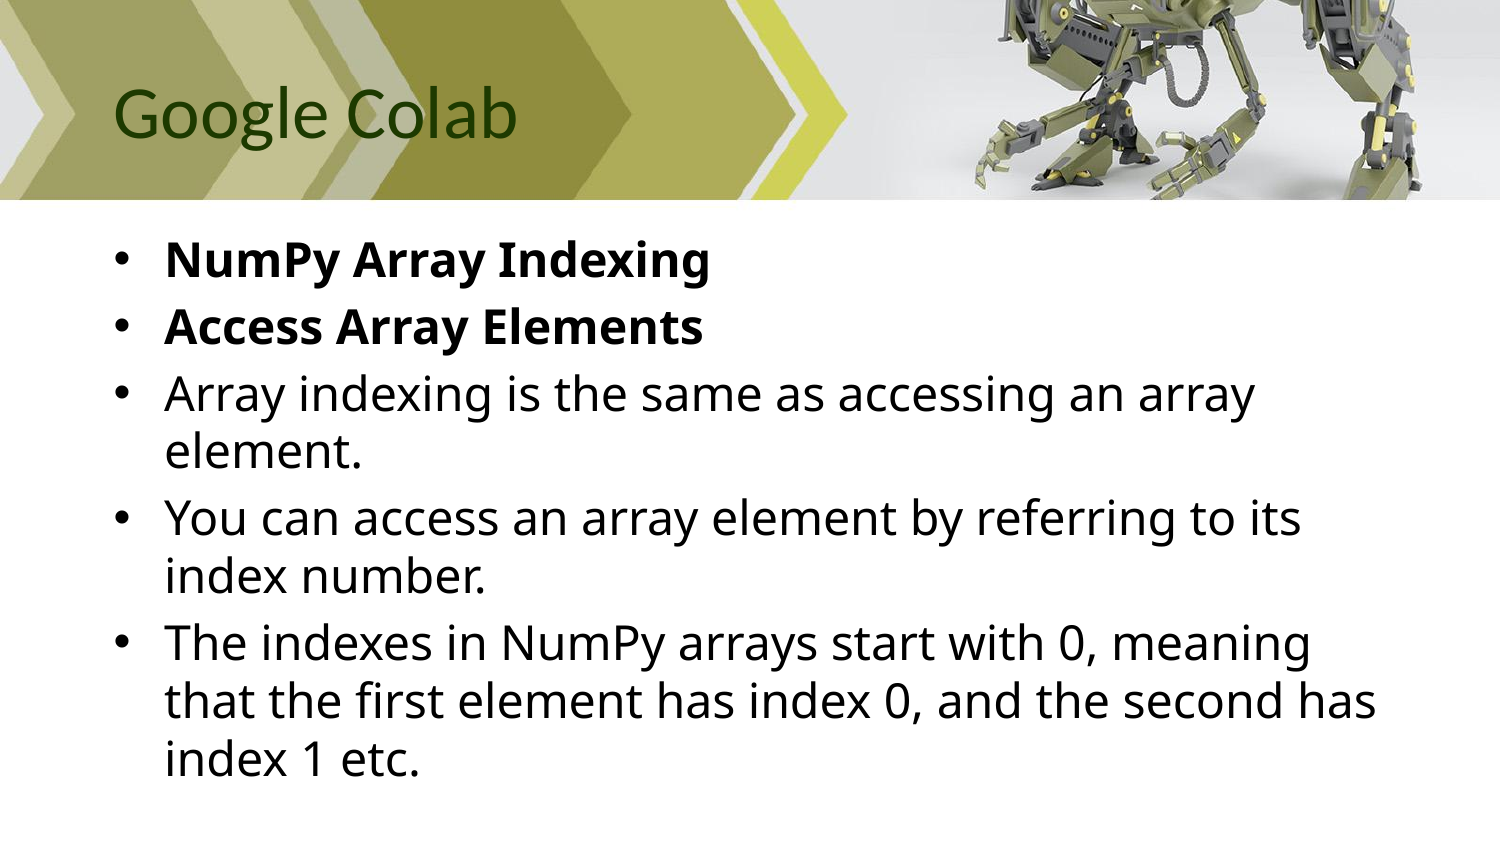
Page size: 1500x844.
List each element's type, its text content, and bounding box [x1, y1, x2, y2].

picture [0, 0, 1500, 844]
title Google Colab [98, 46, 1402, 172]
list NumPy Array Indexing Access Array Elements Array indexing is the same as accessing an array element. You can access an array element by referring to its index number. The indexes in NumPy arrays start with 0, meaning that the first element has index 0, and the second has index 1 etc. [98, 221, 1402, 798]
